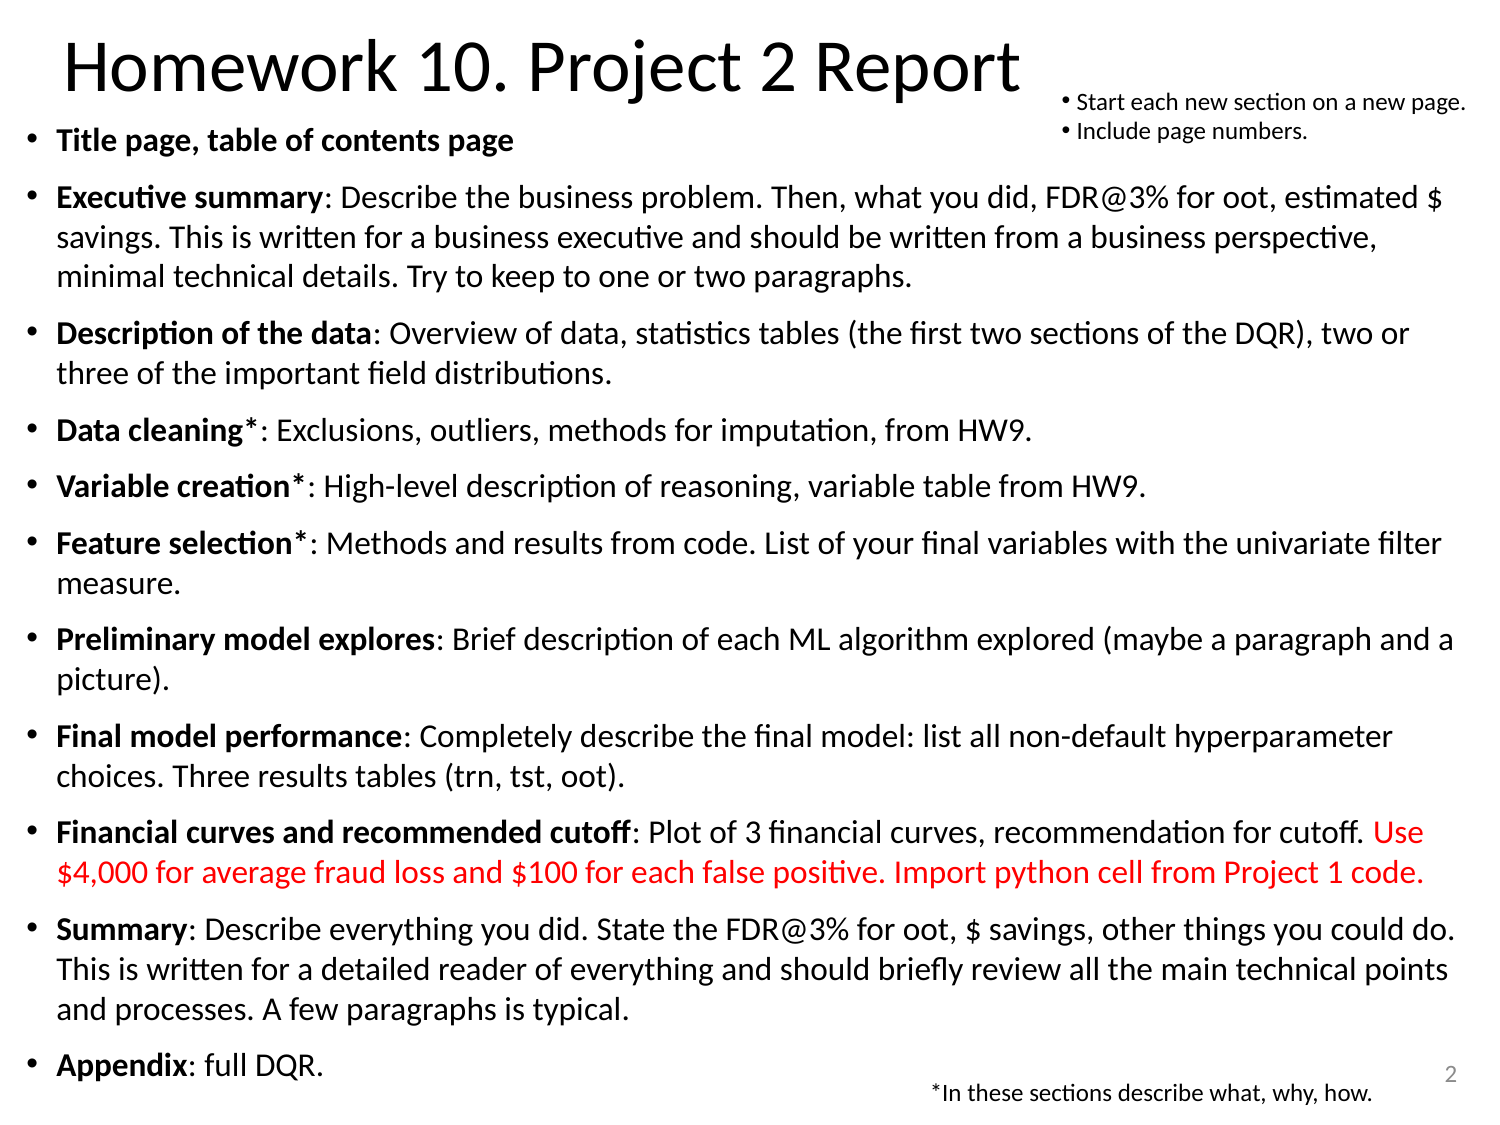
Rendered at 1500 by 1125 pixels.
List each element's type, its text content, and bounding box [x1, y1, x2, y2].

text_box *In these sections describe what, why, how. [914, 1069, 1431, 1114]
text_box Title page, table of contents page Executive summary: Describe the business problem. Then, what you did, FDR@3% for oot, estimated $ savings. This is written for a business executive and should be written from a business perspective, minimal technical details. Try to keep to one or two paragraphs. Description of the data: Overview of data, statistics tables (the first two sections of the DQR), two or three of the important field distributions. Data cleaning*: Exclusions, outliers, methods for imputation, from HW9. Variable creation*: High-level description of reasoning, variable table from HW9. Feature selection*: Methods and results from code. List of your final variables with the univariate filter measure. Preliminary model explores: Brief description of each ML algorithm explored (maybe a paragraph and a picture). Final model performance: Completely describe the final model: list all non-default hyperparameter choices. Three results tables (trn, tst, oot). Financial curves and recommended cutoff: Plot of 3 financial curves, recommendation for cutoff. Use $4,000 for average fraud loss and $100 for each false positive. Import python cell from Project 1 code. Summary: Describe everything you did. State the FDR@3% for oot, $ savings, other things you could do. This is written for a detailed reader of everything and should briefly review all the main technical points and processes. A few paragraphs is typical. Appendix: full DQR. [11, 110, 1489, 1125]
text_box Start each new section on a new page. Include page numbers. [1046, 77, 1500, 153]
title Homework 10. Project 2 Report [48, 3, 1473, 110]
